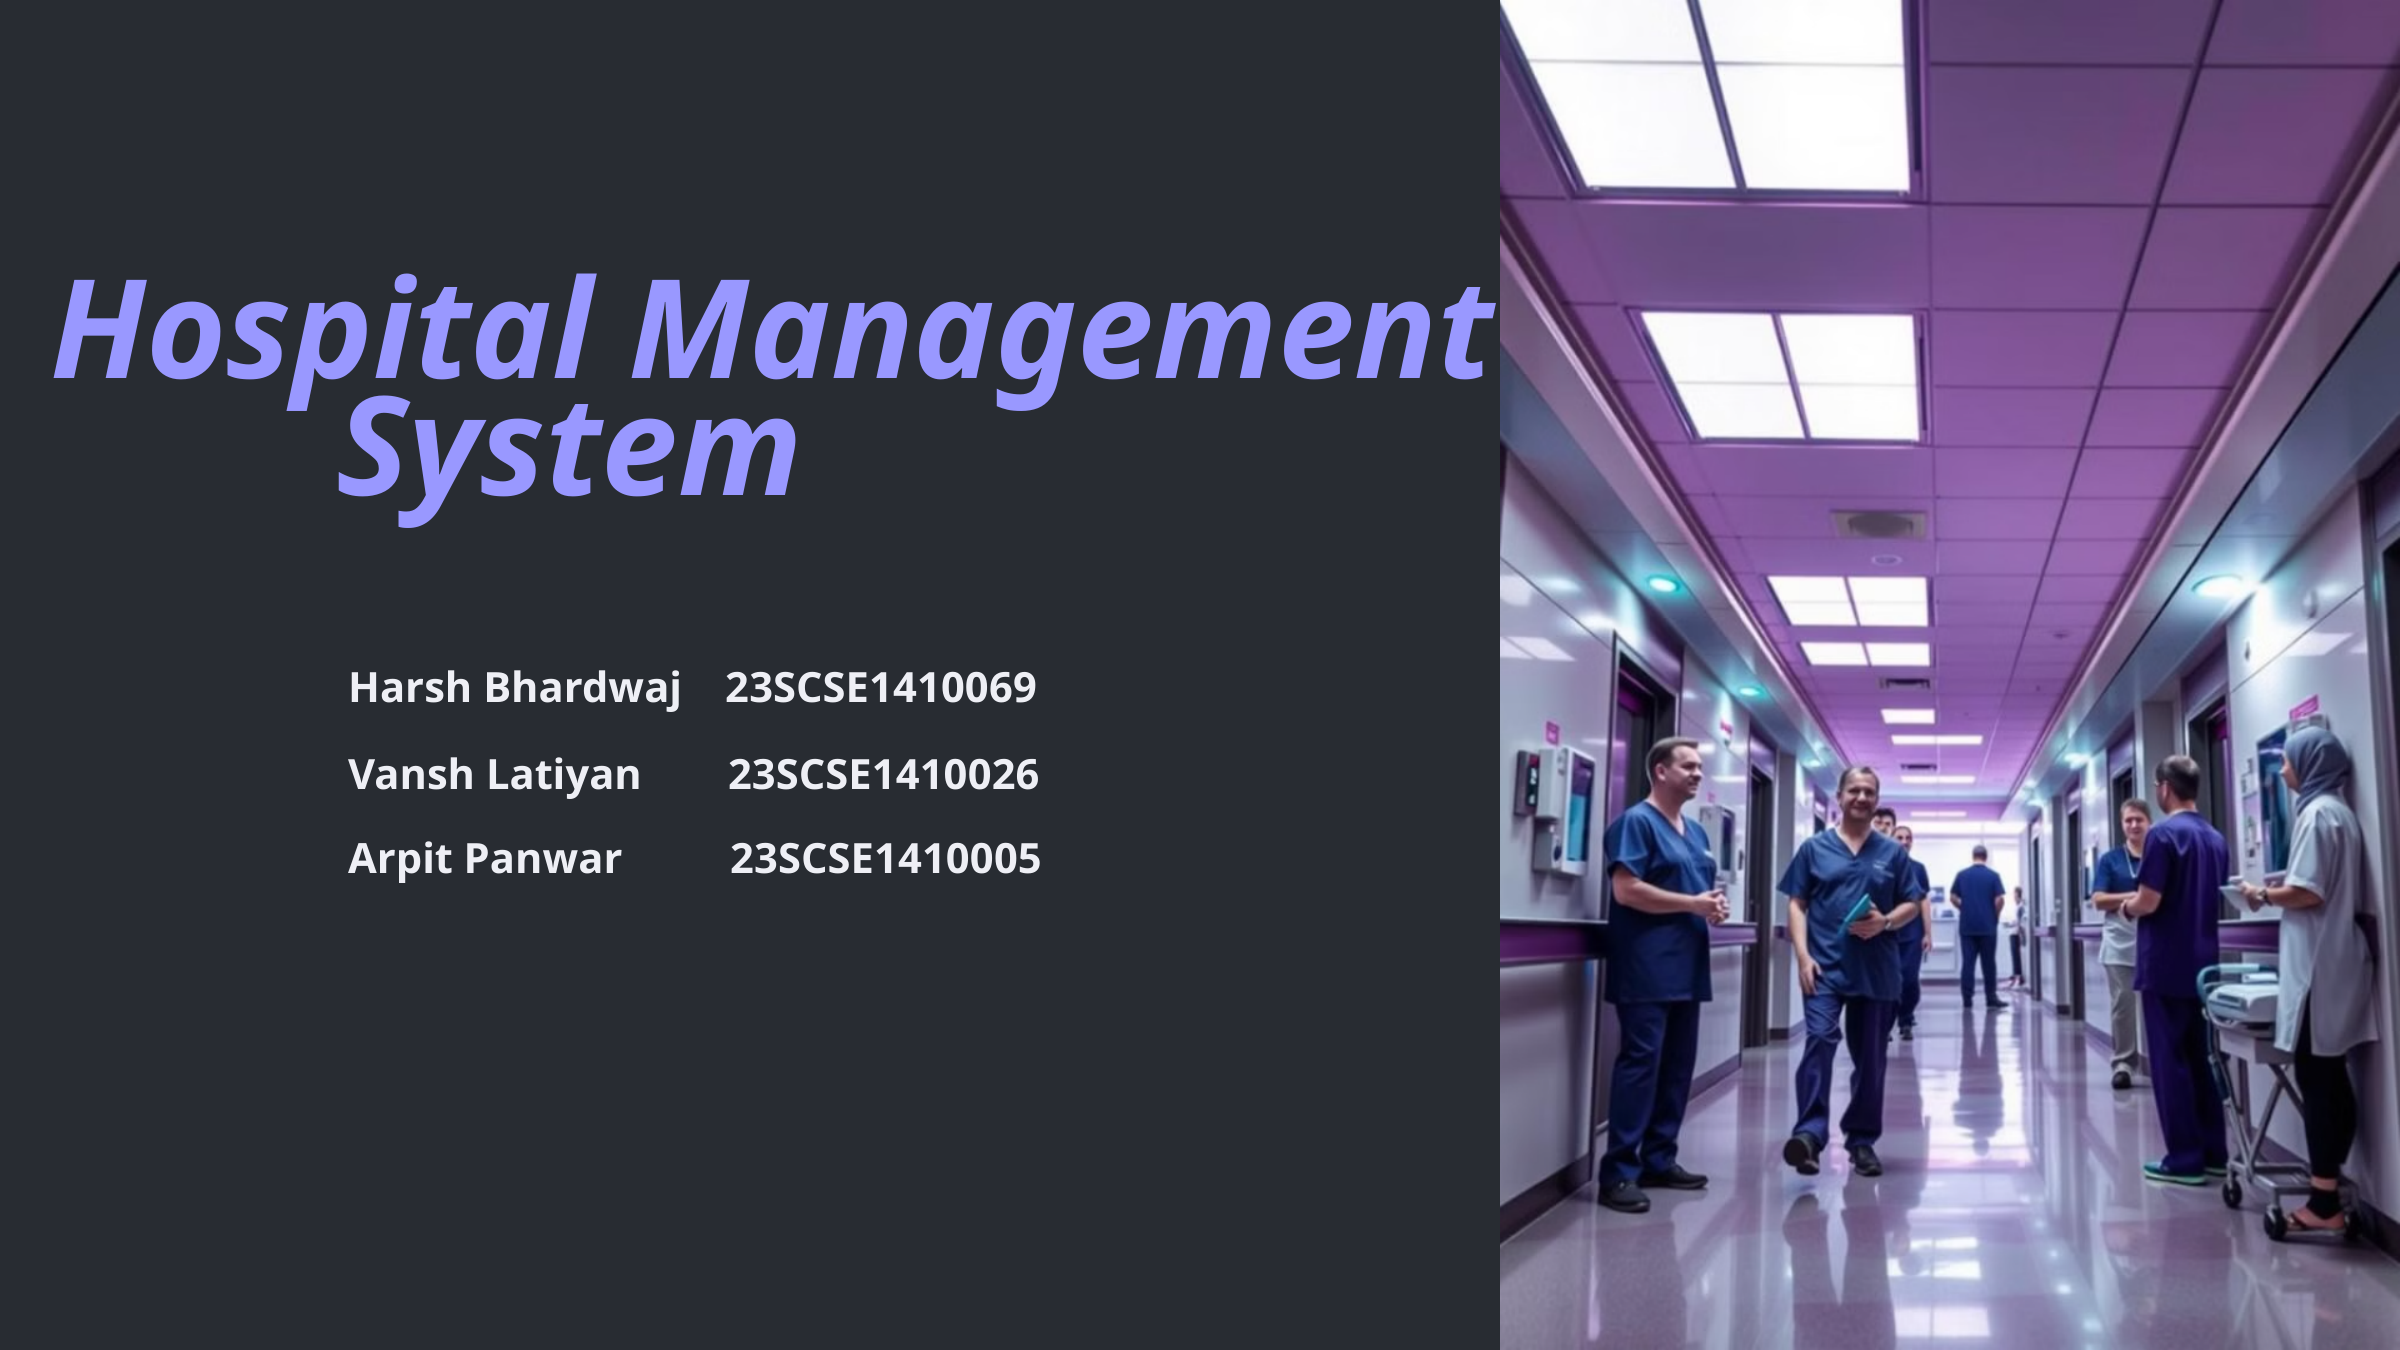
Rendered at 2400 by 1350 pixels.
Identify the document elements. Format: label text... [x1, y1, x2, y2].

text_box Harsh Bhardwaj 23SCSE1410069 [348, 654, 1499, 712]
text_box Hospital Management System [49, 289, 1499, 727]
picture [1499, 0, 2400, 1350]
text_box Vansh Latiyan 23SCSE1410026 [348, 741, 1499, 799]
text_box Arpit Panwar 23SCSE1410005 [348, 826, 1499, 883]
